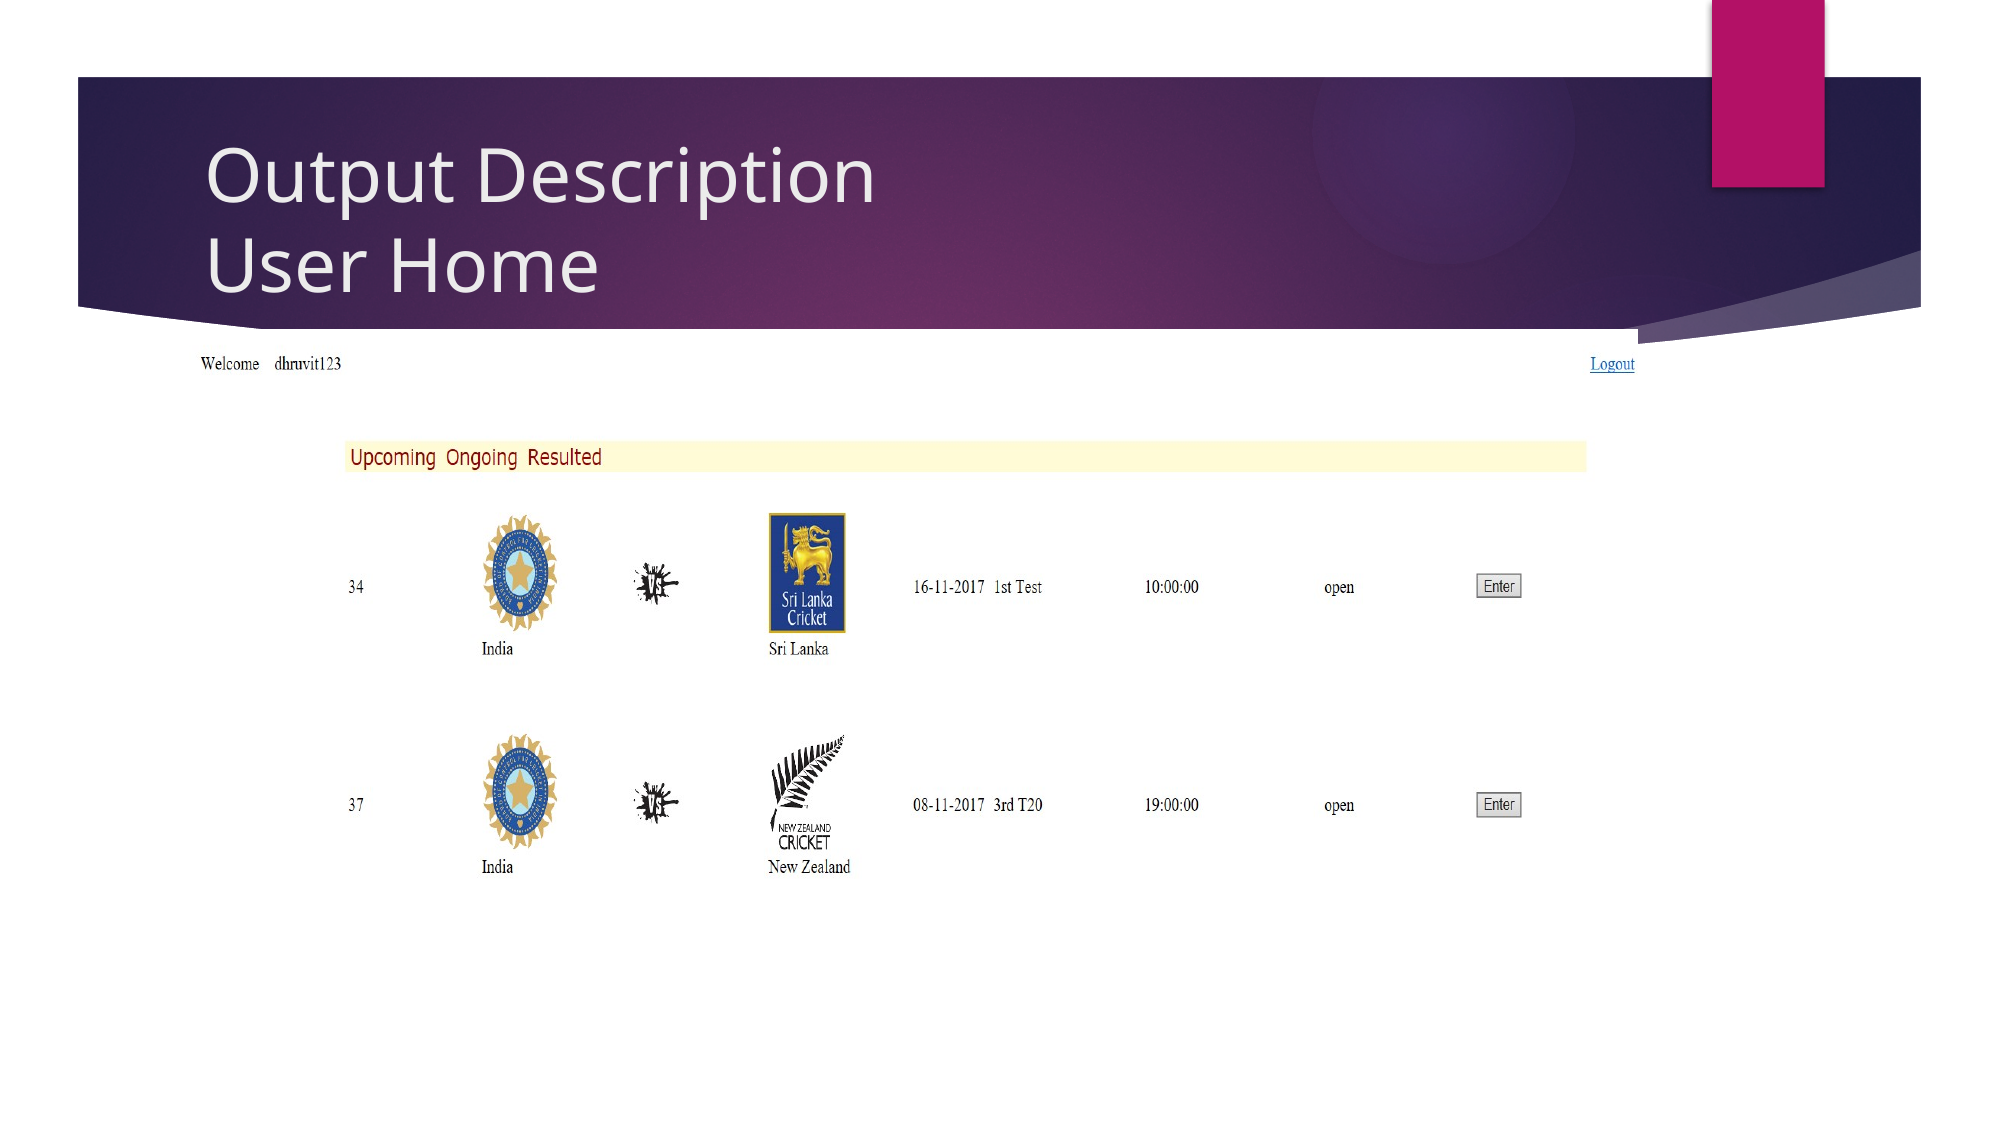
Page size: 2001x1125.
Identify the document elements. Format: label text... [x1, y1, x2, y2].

title Output Description User Home [189, 159, 1627, 276]
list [189, 329, 1638, 961]
